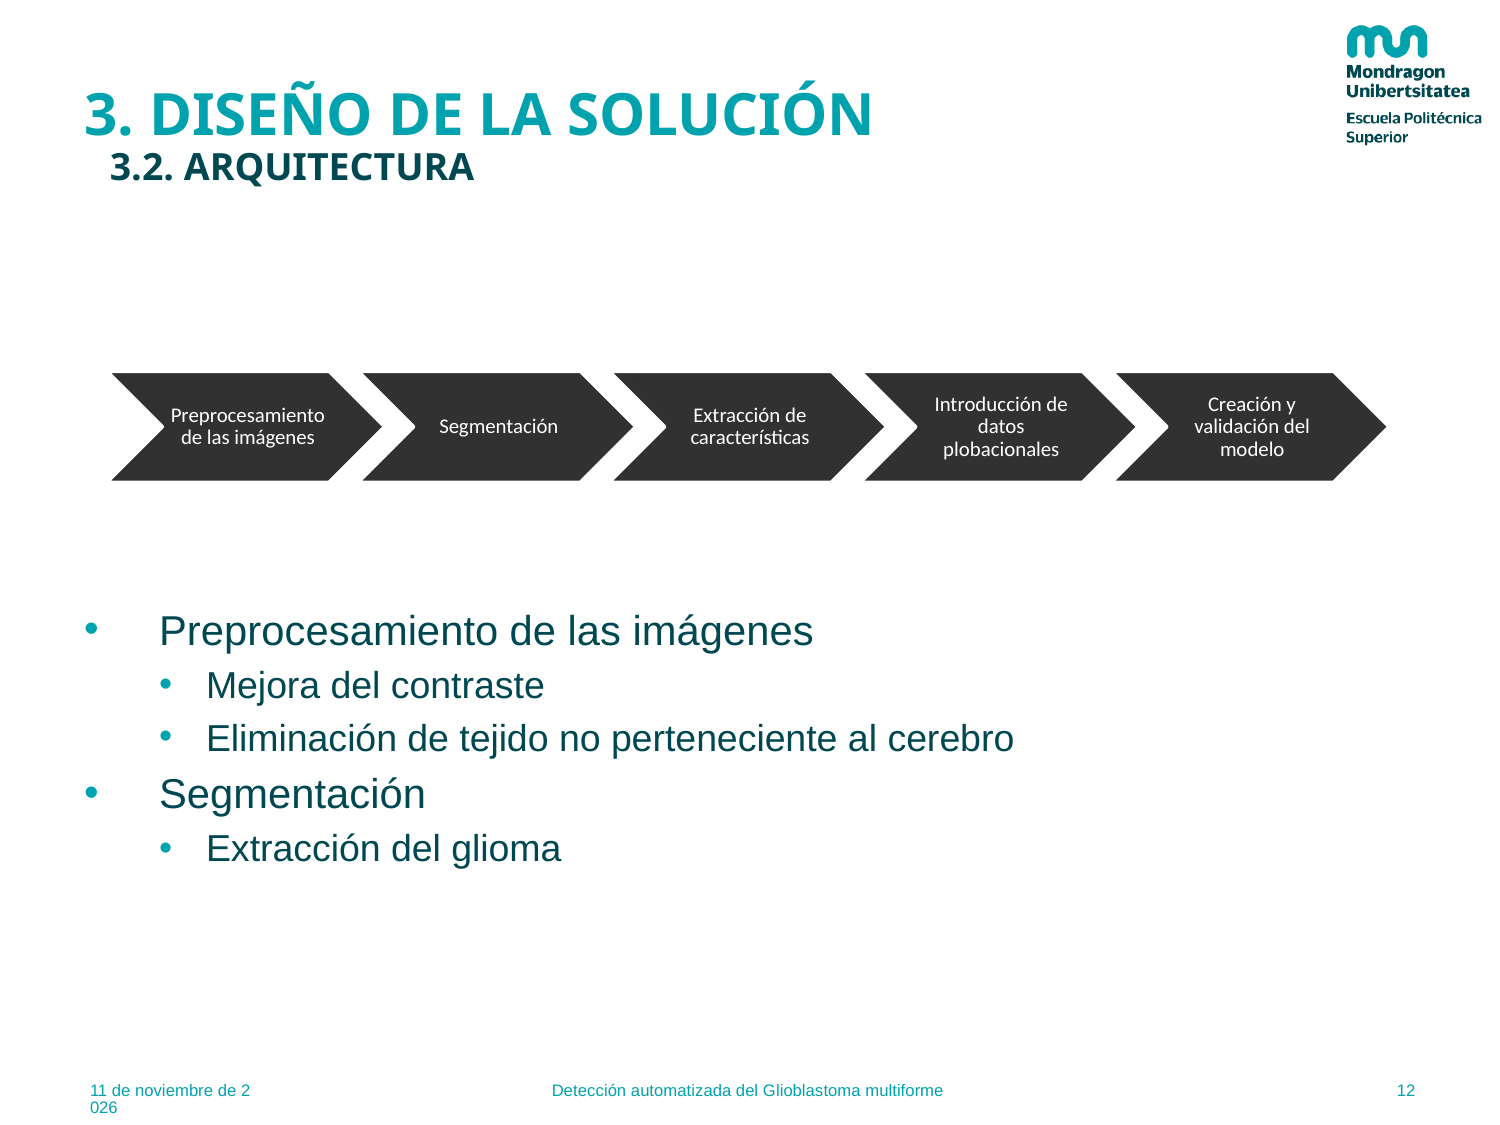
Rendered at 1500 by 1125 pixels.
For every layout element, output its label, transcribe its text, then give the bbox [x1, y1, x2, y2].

text_box 3.2. ARQUITECTURA [94, 130, 1353, 201]
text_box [105, 290, 1391, 563]
title 3. DISEÑO DE LA SOLUCIÓN [69, 77, 1327, 148]
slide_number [75, 1059, 269, 1120]
footer Detección automatizada del Glioblastoma multiforme [356, 1059, 1140, 1120]
list Preprocesamiento de las imágenes Mejora del contraste Eliminación de tejido no perteneciente al cerebro Segmentación Extracción del glioma [69, 537, 1327, 1019]
picture [1320, 0, 1500, 170]
slide_number 12 [1238, 1059, 1431, 1120]
